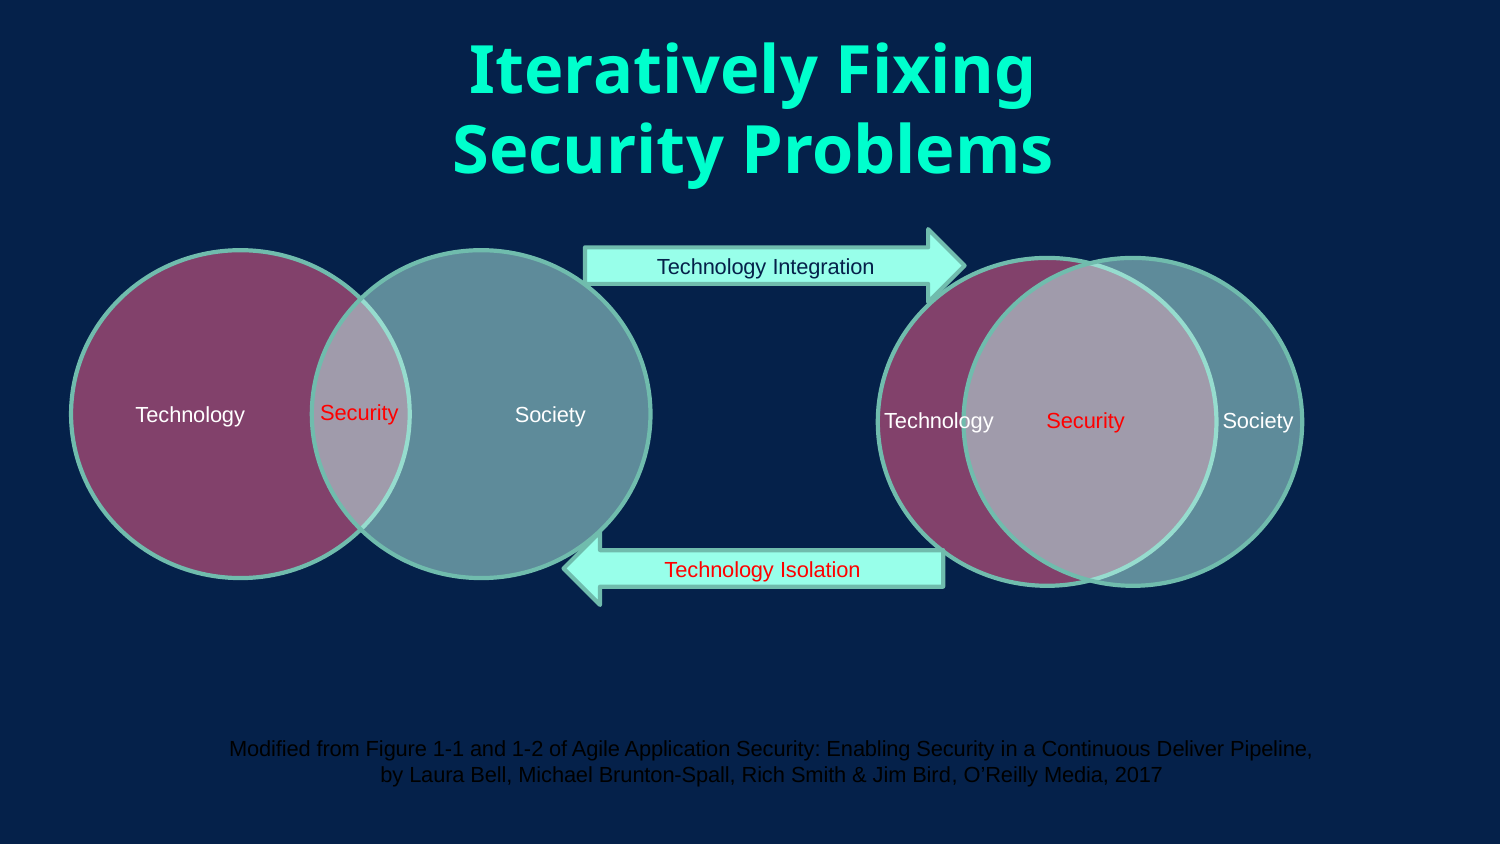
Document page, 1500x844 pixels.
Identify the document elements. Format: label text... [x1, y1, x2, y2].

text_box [70, 249, 651, 579]
text_box Technology Isolation [571, 548, 946, 607]
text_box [866, 257, 1310, 587]
text_box Technology Integration [582, 227, 959, 286]
title Iteratively Fixing Security Problems [325, 45, 1182, 203]
text_box Modified from Figure 1-1 and 1-2 of Agile Application Security: Enabling Security in a Continuous Deliver Pipeline, by Laura Bell, Michael Brunton-Spall, Rich Smith & Jim Bird, O’Reilly Media, 2017 [214, 727, 1336, 795]
